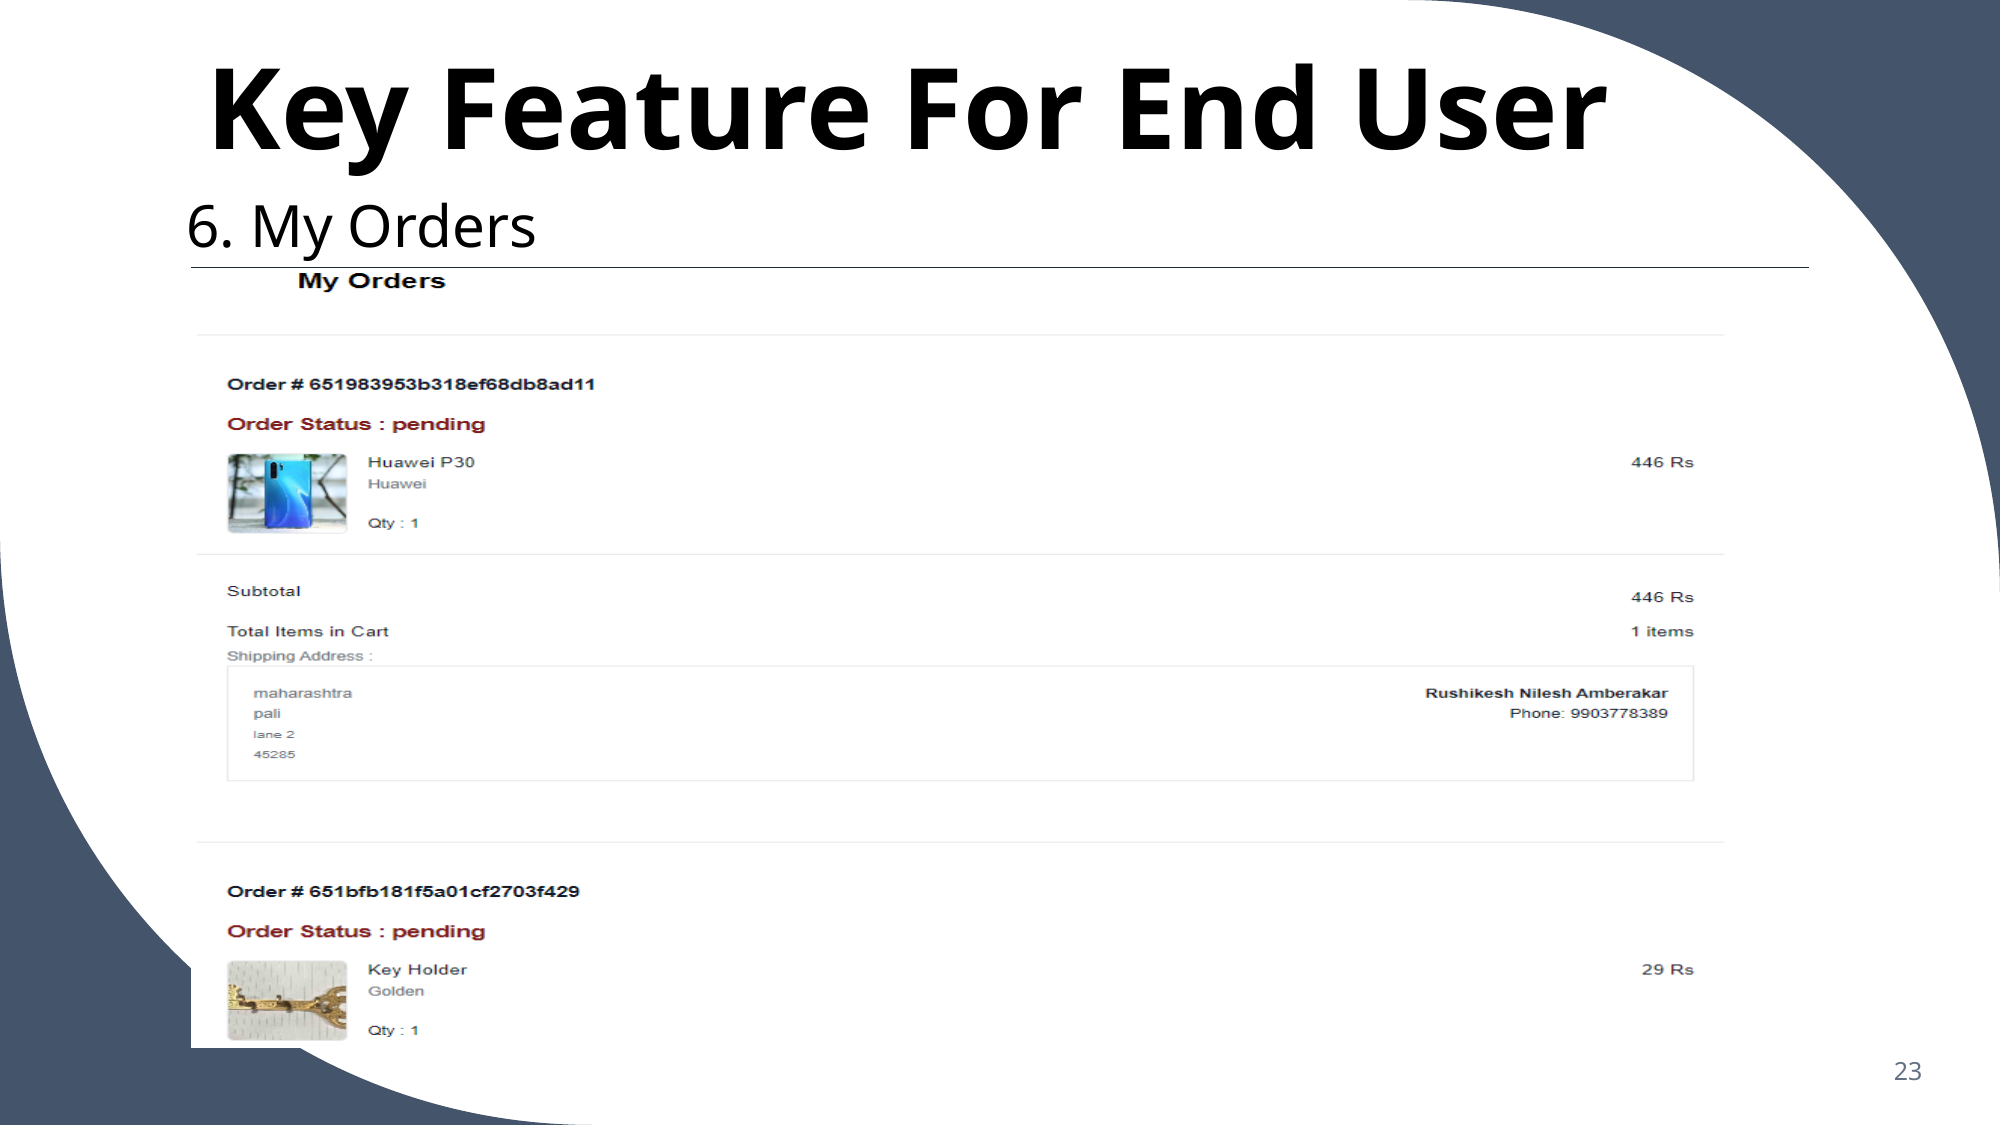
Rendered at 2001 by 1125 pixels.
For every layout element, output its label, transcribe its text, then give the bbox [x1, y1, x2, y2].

slide_number 23 [1665, 1042, 1938, 1103]
picture [191, 267, 1809, 1048]
text_box 6. My Orders [171, 181, 552, 267]
title Key Feature For End User [191, 62, 1796, 182]
